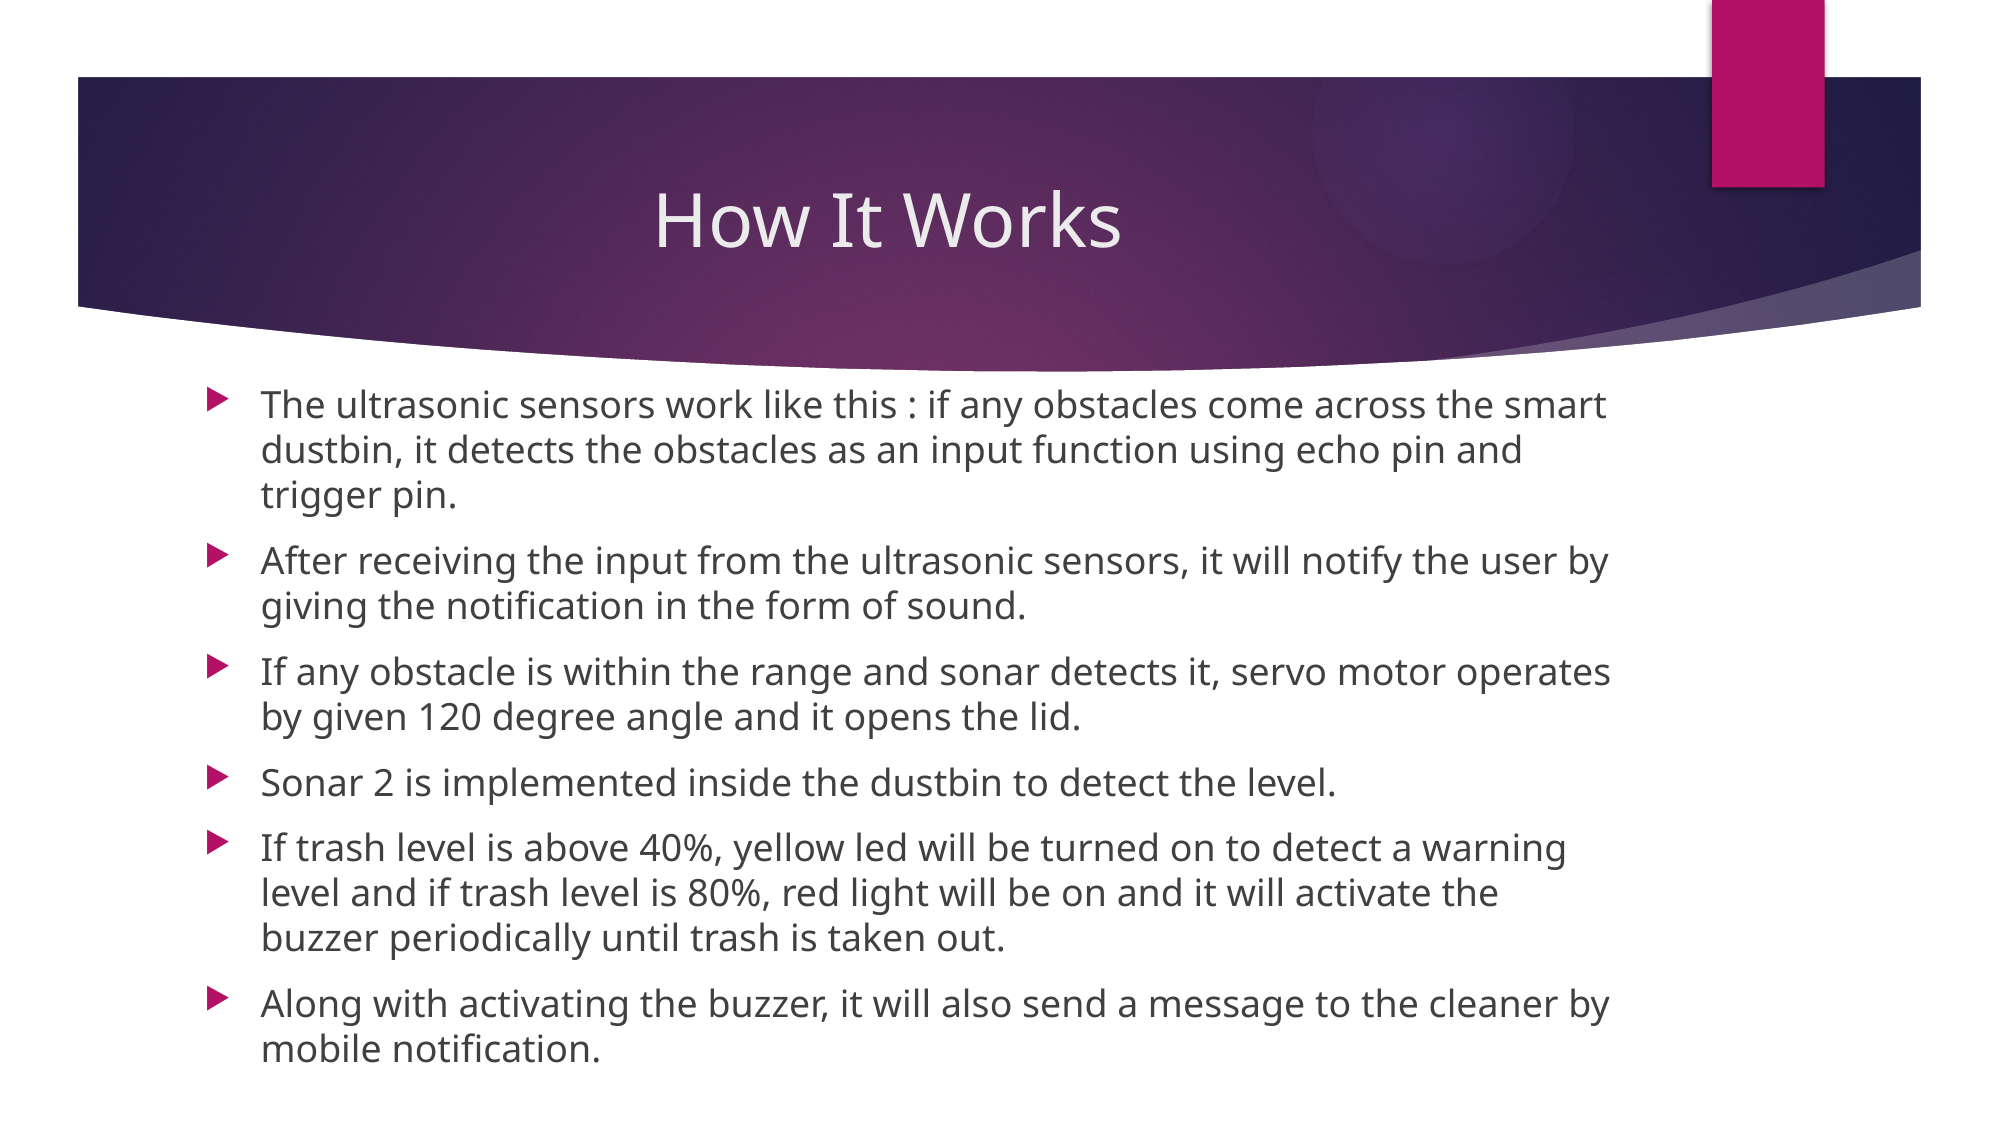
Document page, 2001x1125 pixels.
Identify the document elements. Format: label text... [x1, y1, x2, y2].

title How It Works [189, 159, 1627, 276]
list The ultrasonic sensors work like this : if any obstacles come across the smart dustbin, it detects the obstacles as an input function using echo pin and trigger pin. After receiving the input from the ultrasonic sensors, it will notify the user by giving the notification in the form of sound. If any obstacle is within the range and sonar detects it, servo motor operates by given 120 degree angle and it opens the lid. Sonar 2 is implemented inside the dustbin to detect the level. If trash level is above 40%, yellow led will be turned on to detect a warning level and if trash level is 80%, red light will be on and it will activate the buzzer periodically until trash is taken out. Along with activating the buzzer, it will also send a message to the cleaner by mobile notification. [189, 373, 1638, 988]
